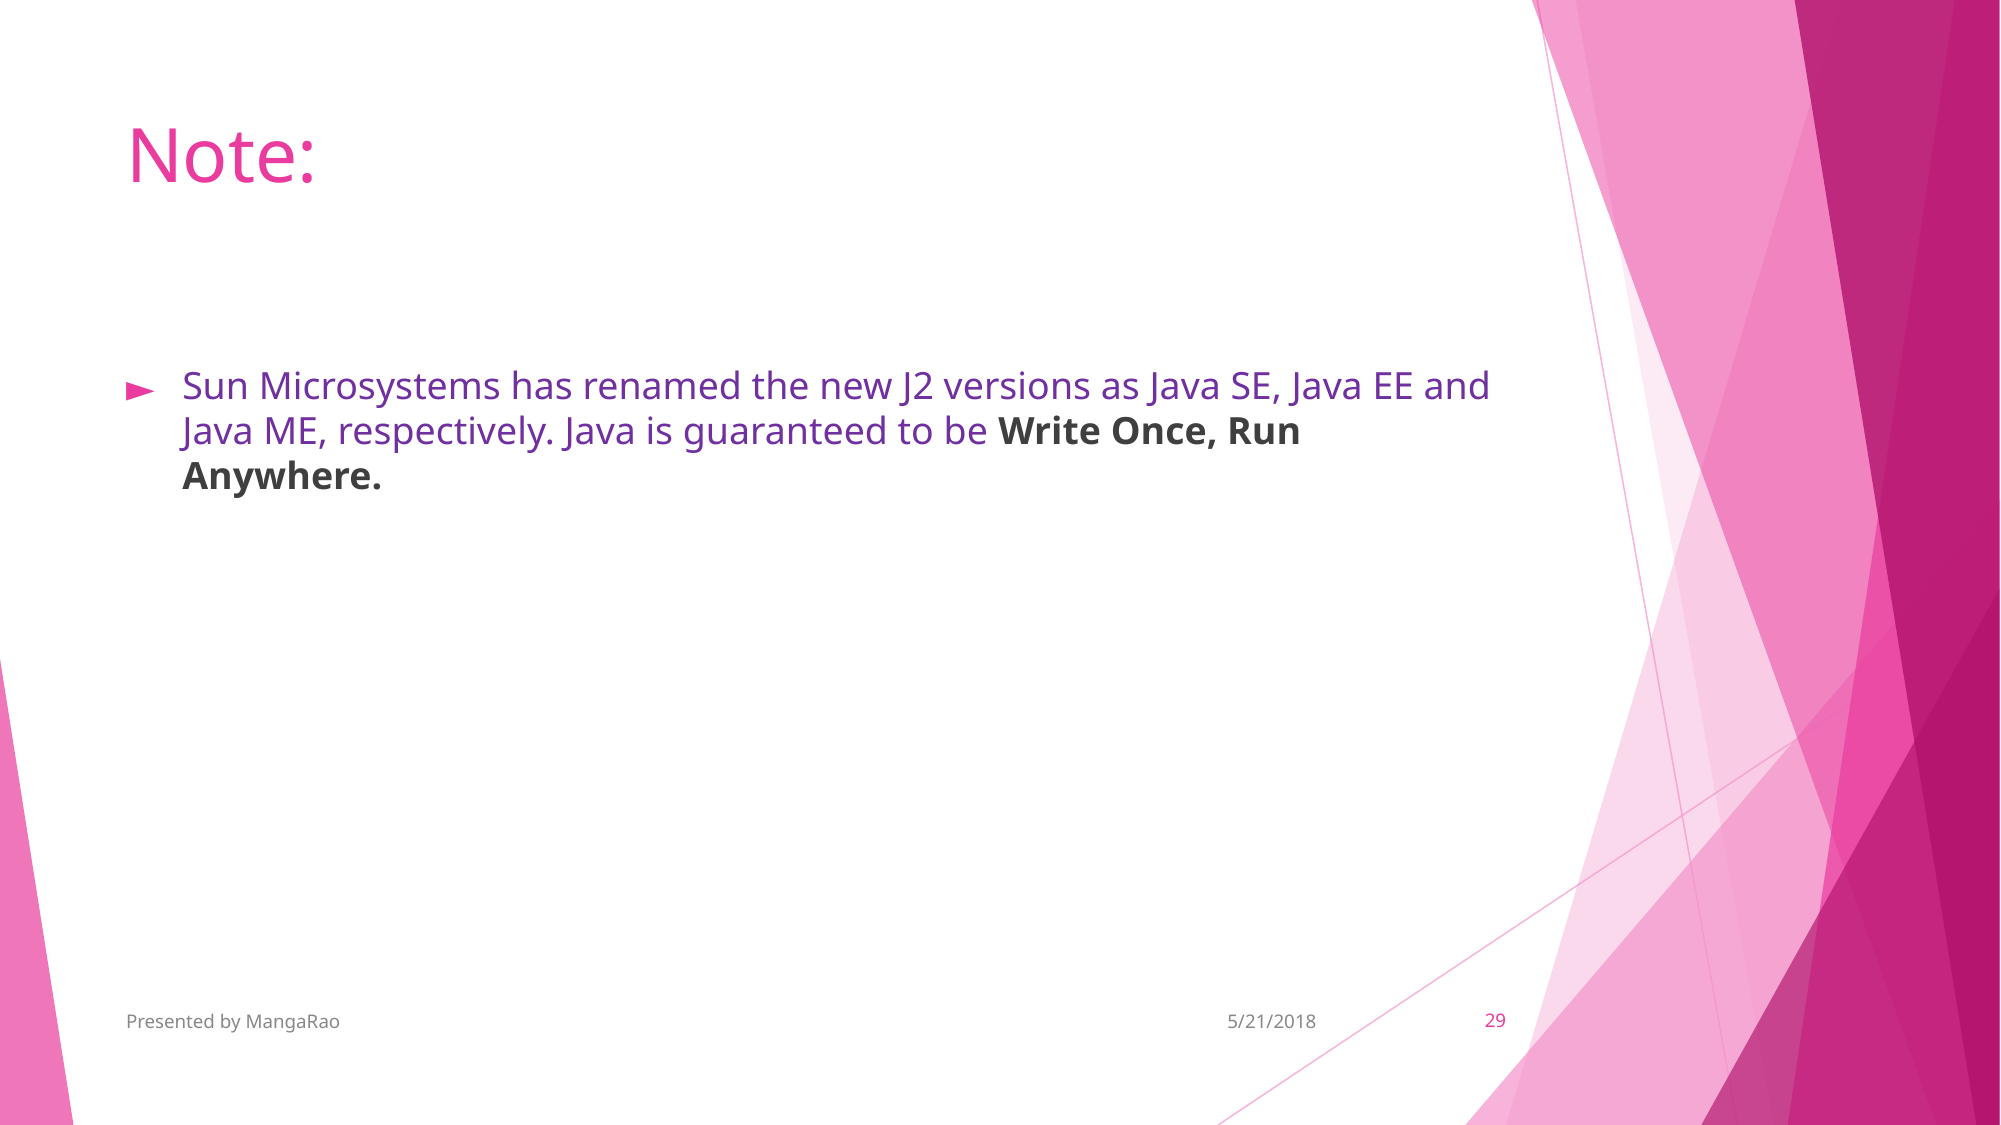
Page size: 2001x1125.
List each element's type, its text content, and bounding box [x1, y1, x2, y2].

list Sun Microsystems has renamed the new J2 versions as Java SE, Java EE and Java ME, respectively. Java is guaranteed to be Write Once, Run Anywhere. [111, 354, 1522, 992]
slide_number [1181, 991, 1332, 1051]
slide_number ‹#› [1409, 991, 1522, 1051]
footer Presented by MangaRao [111, 991, 1145, 1051]
title Note: [111, 99, 1522, 317]
